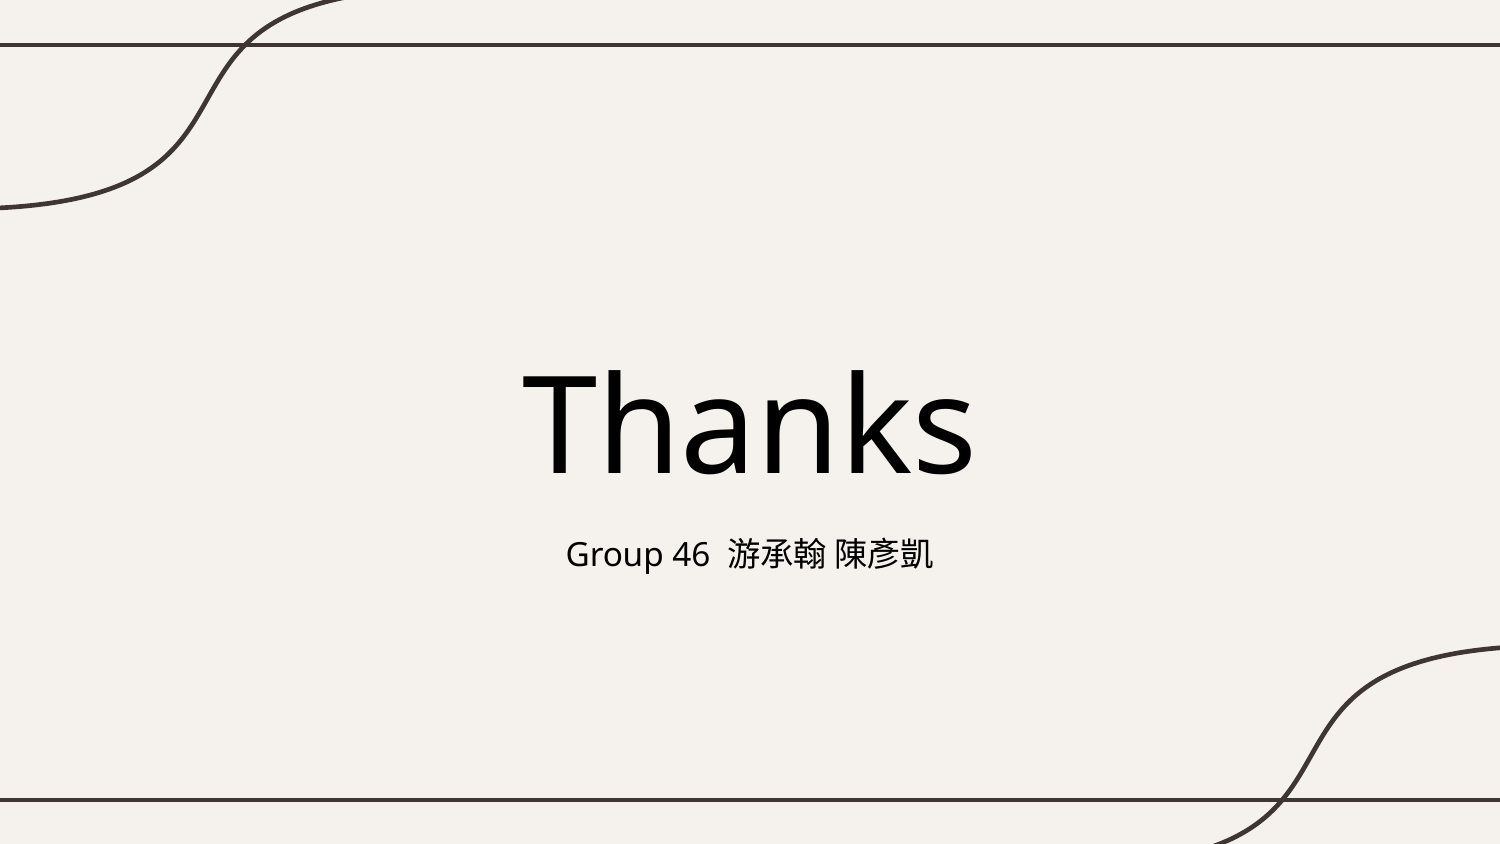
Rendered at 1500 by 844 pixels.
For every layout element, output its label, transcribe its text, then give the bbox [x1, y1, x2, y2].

title Thanks [170, 327, 1330, 515]
subtitle Group 46 游承翰 陳彥凱 [170, 515, 1330, 589]
